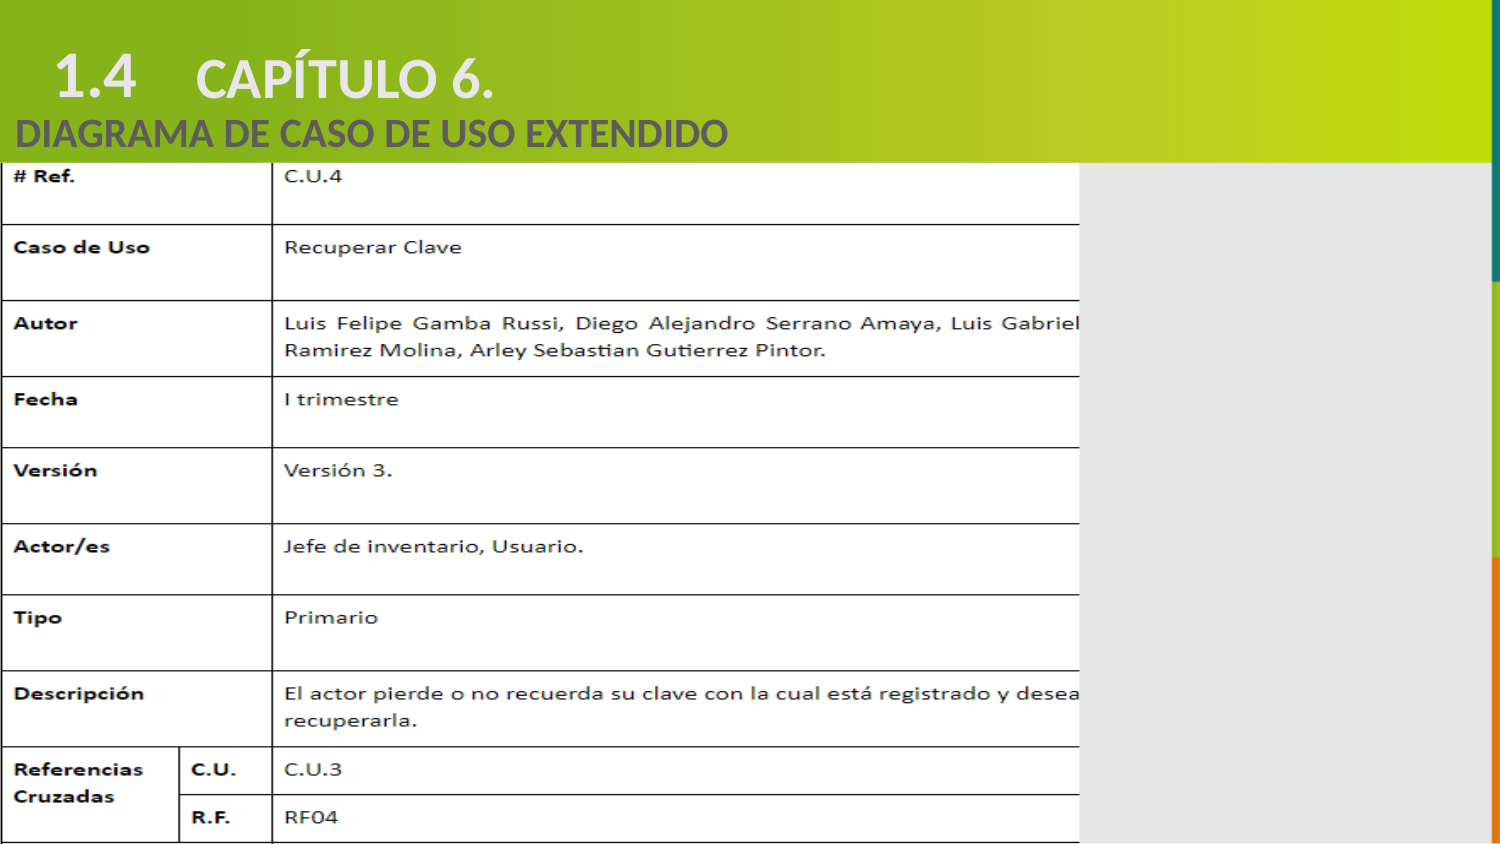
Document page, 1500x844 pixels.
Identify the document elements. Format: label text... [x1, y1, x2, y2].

picture [0, 0, 1500, 844]
text_box CAPÍTULO 6. [209, 32, 713, 97]
text_box 1.4 [37, 23, 209, 97]
text_box DIAGRAMA DE CASO DE USO EXTENDIDO [0, 97, 1216, 164]
